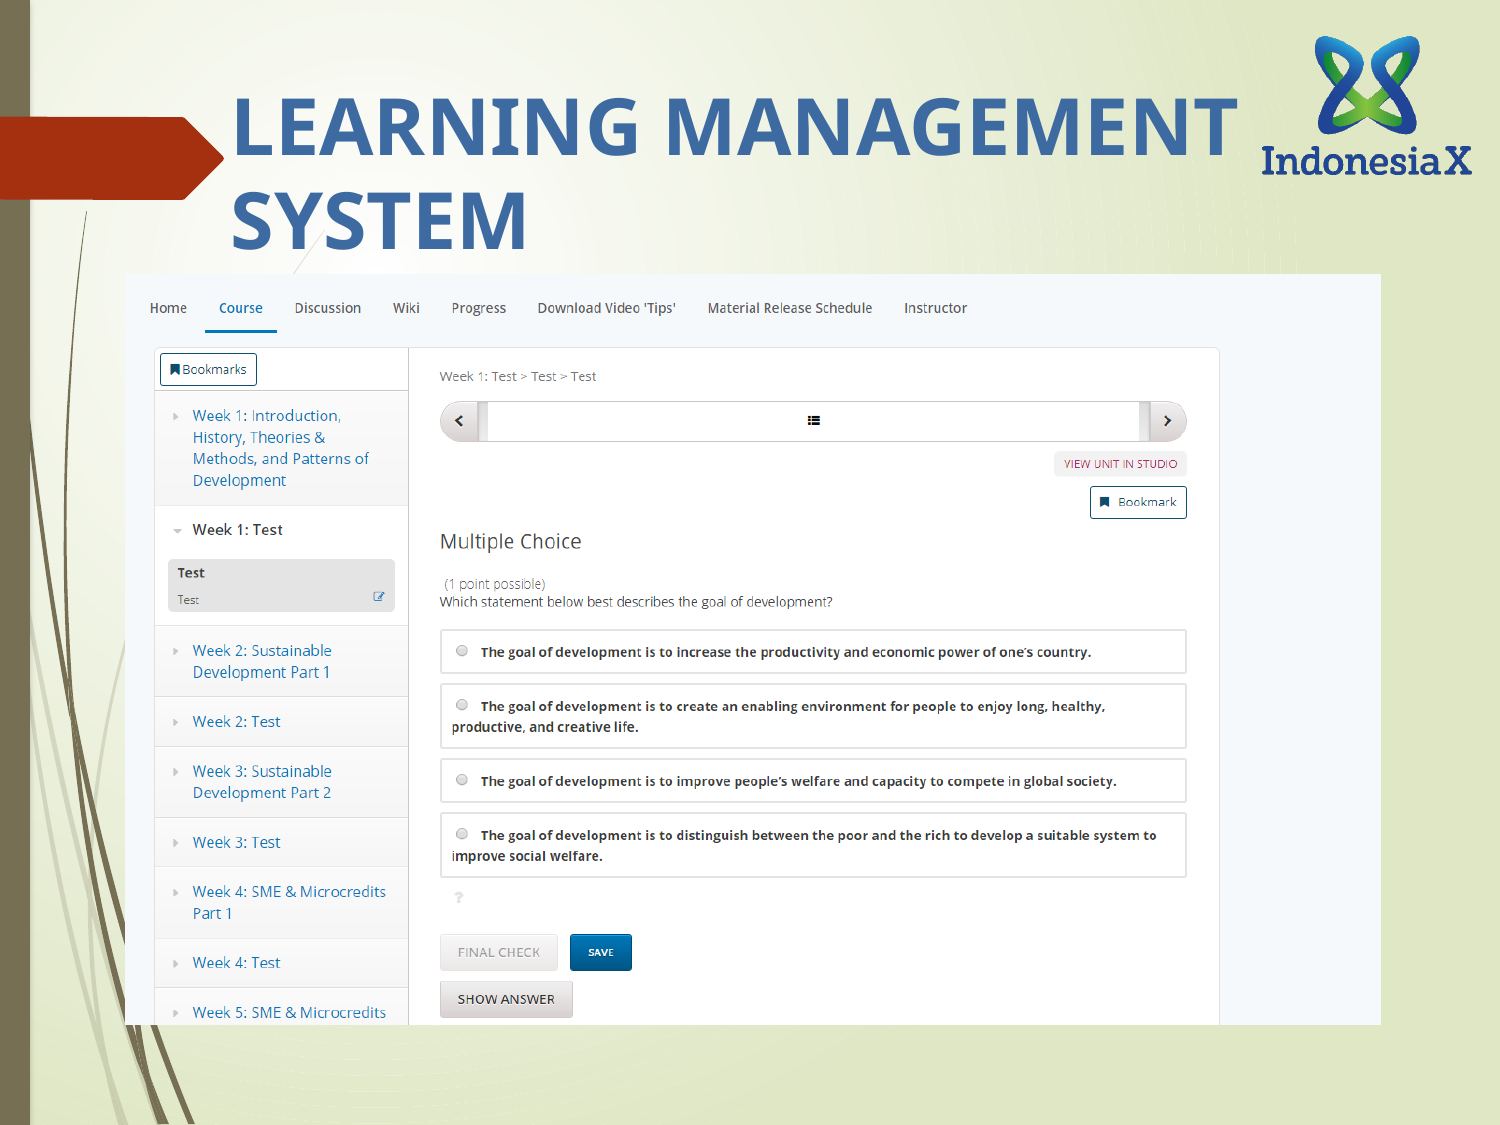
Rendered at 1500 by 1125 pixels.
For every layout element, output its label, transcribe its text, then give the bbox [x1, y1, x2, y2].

text_box LEARNING MANAGEMENT SYSTEM [215, 67, 1291, 274]
picture [1262, 36, 1473, 175]
picture [125, 274, 1381, 1026]
